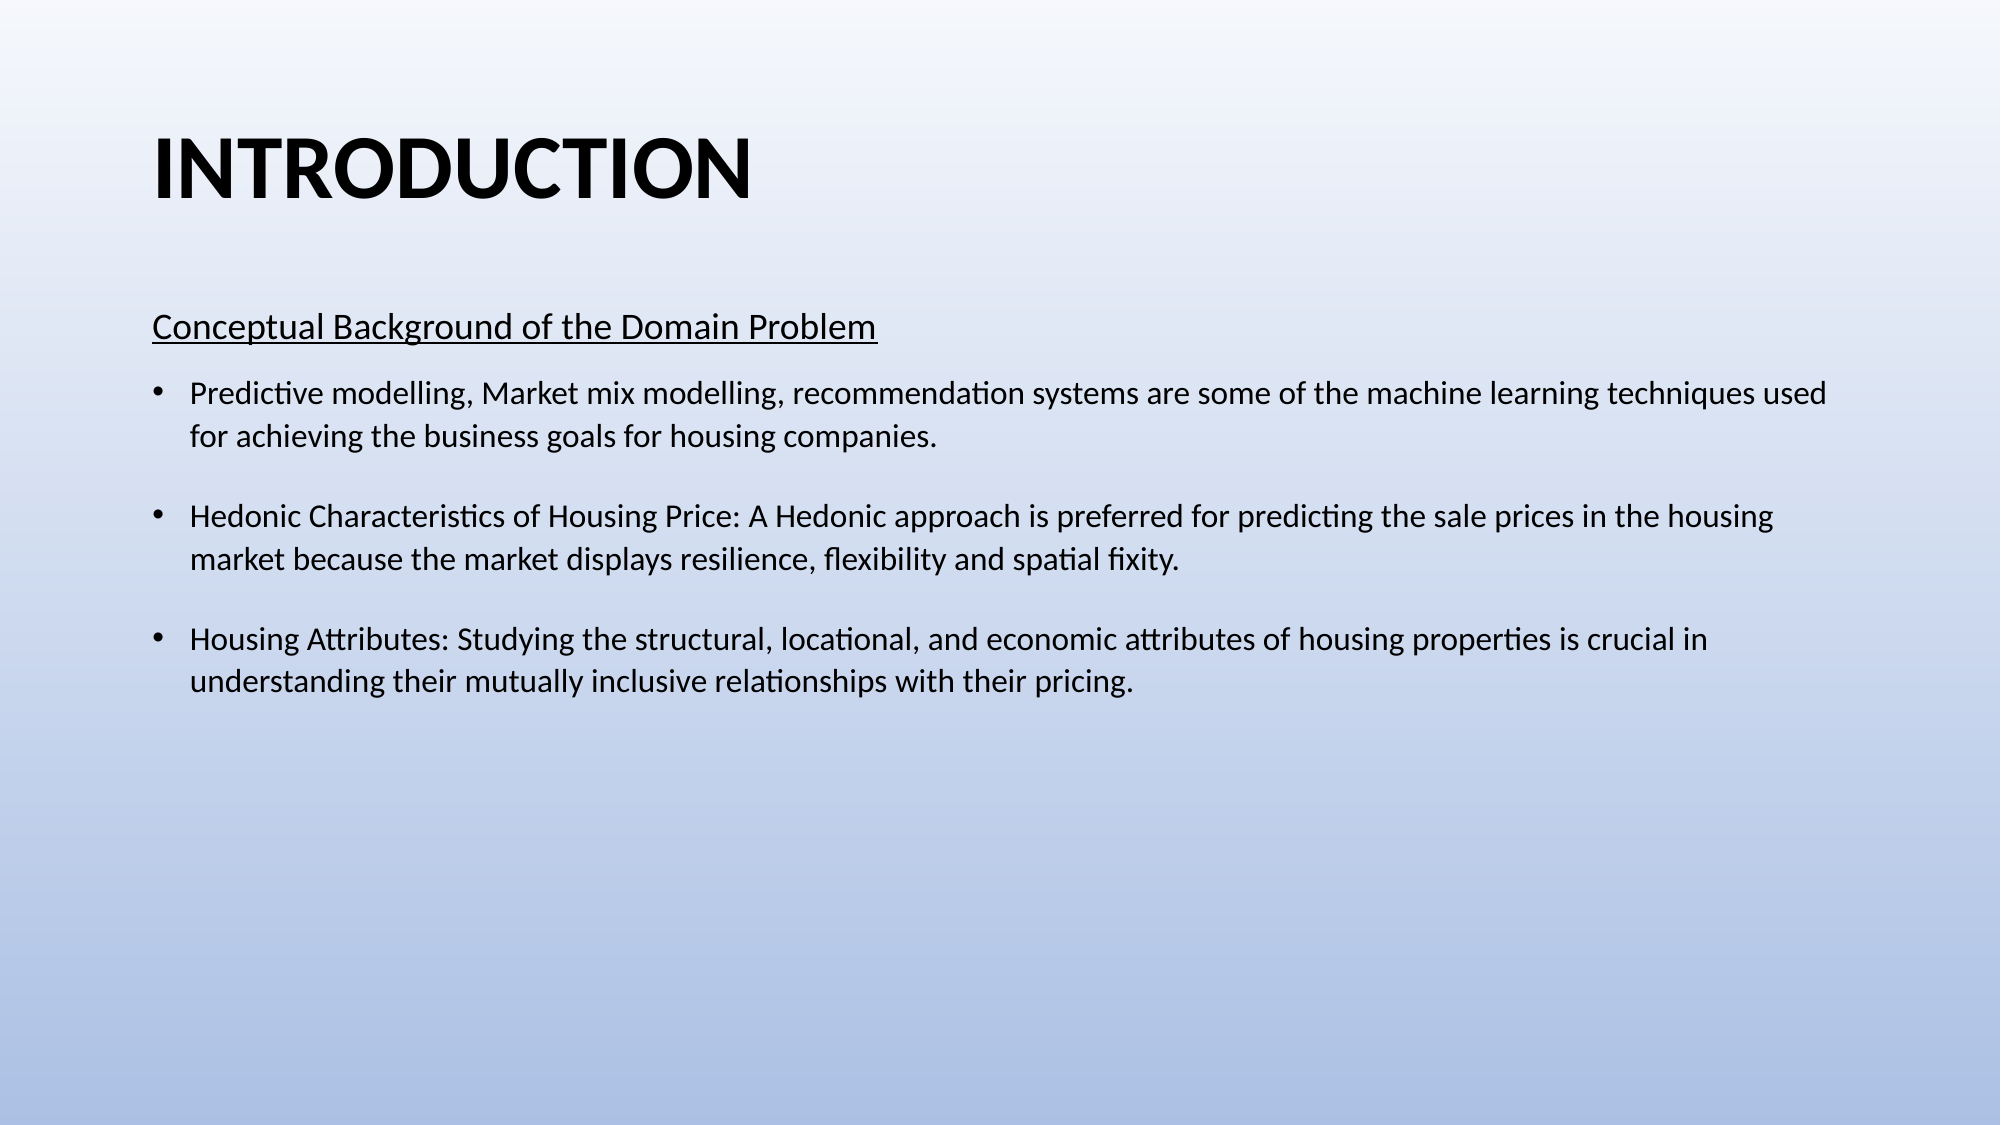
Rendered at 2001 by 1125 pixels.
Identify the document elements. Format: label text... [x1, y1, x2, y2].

list Conceptual Background of the Domain Problem Predictive modelling, Market mix modelling, recommendation systems are some of the machine learning techniques used for achieving the business goals for housing companies. Hedonic Characteristics of Housing Price: A Hedonic approach is preferred for predicting the sale prices in the housing market because the market displays resilience, flexibility and spatial fixity. Housing Attributes: Studying the structural, locational, and economic attributes of housing properties is crucial in understanding their mutually inclusive relationships with their pricing. [137, 299, 1863, 1014]
title INTRODUCTION [137, 59, 1863, 278]
